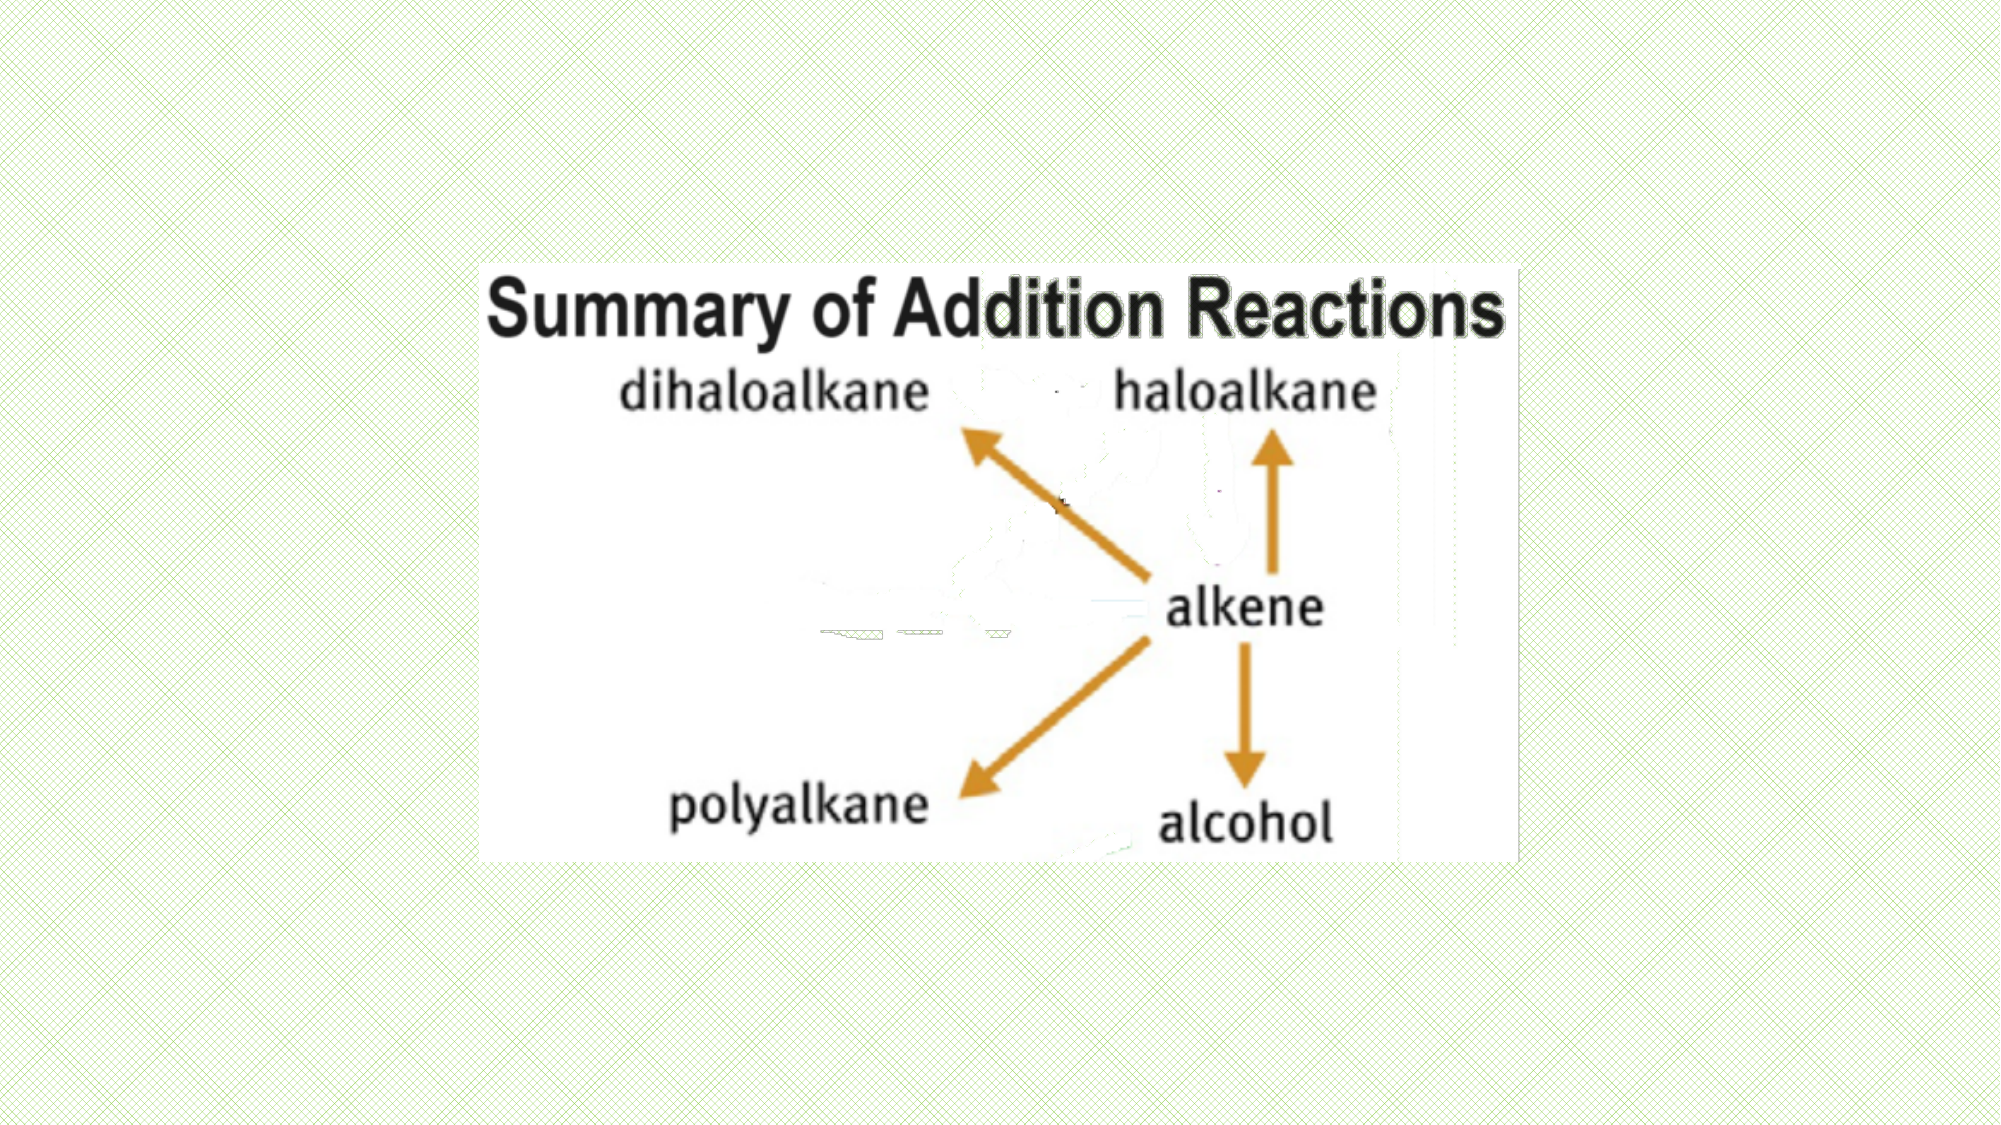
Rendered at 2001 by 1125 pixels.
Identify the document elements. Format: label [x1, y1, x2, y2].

picture [479, 263, 1521, 862]
